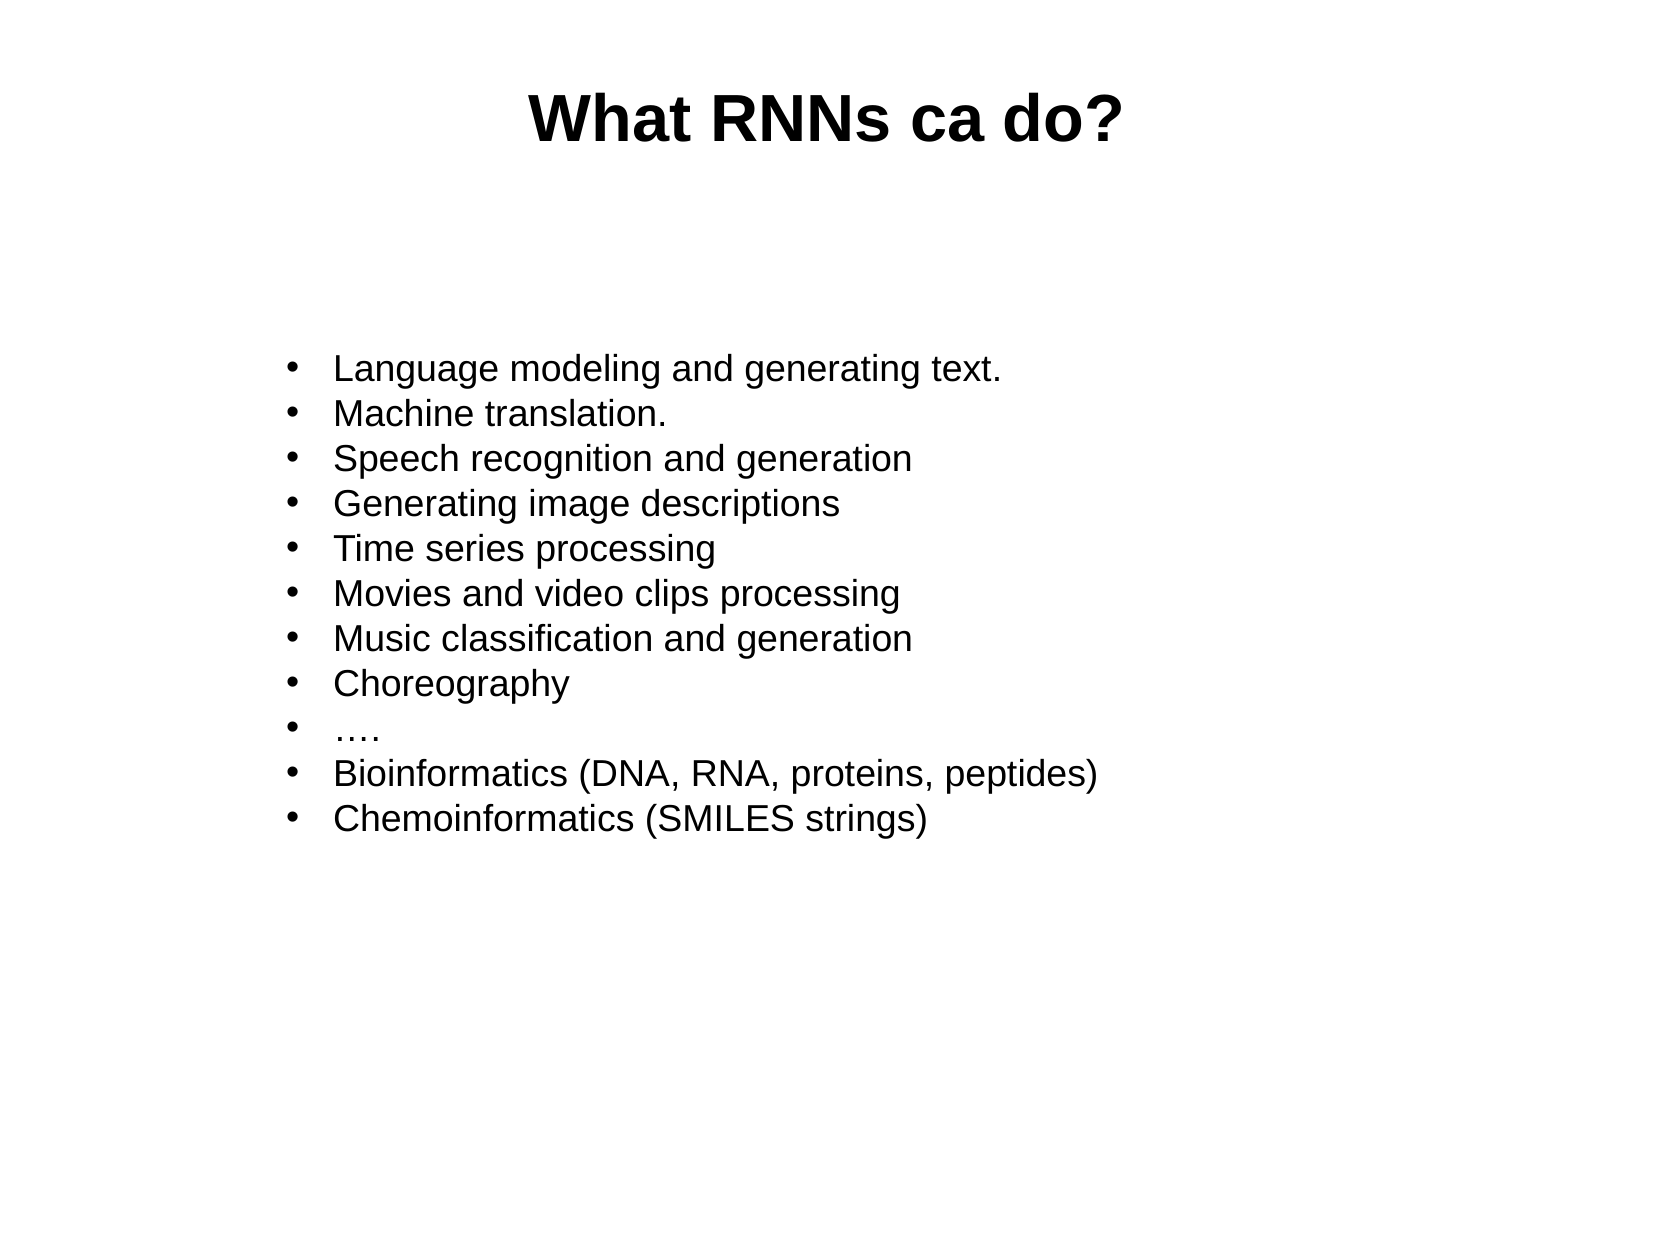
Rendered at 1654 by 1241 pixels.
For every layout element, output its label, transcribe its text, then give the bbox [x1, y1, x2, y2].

text_box What RNNs ca do? [82, 49, 1571, 180]
text_box Language modeling and generating text. Machine translation. Speech recognition and generation Generating image descriptions Time series processing Movies and video clips processing Music classification and generation Choreography …. Bioinformatics (DNA, RNA, proteins, peptides) Chemoinformatics (SMILES strings) [271, 336, 1182, 847]
